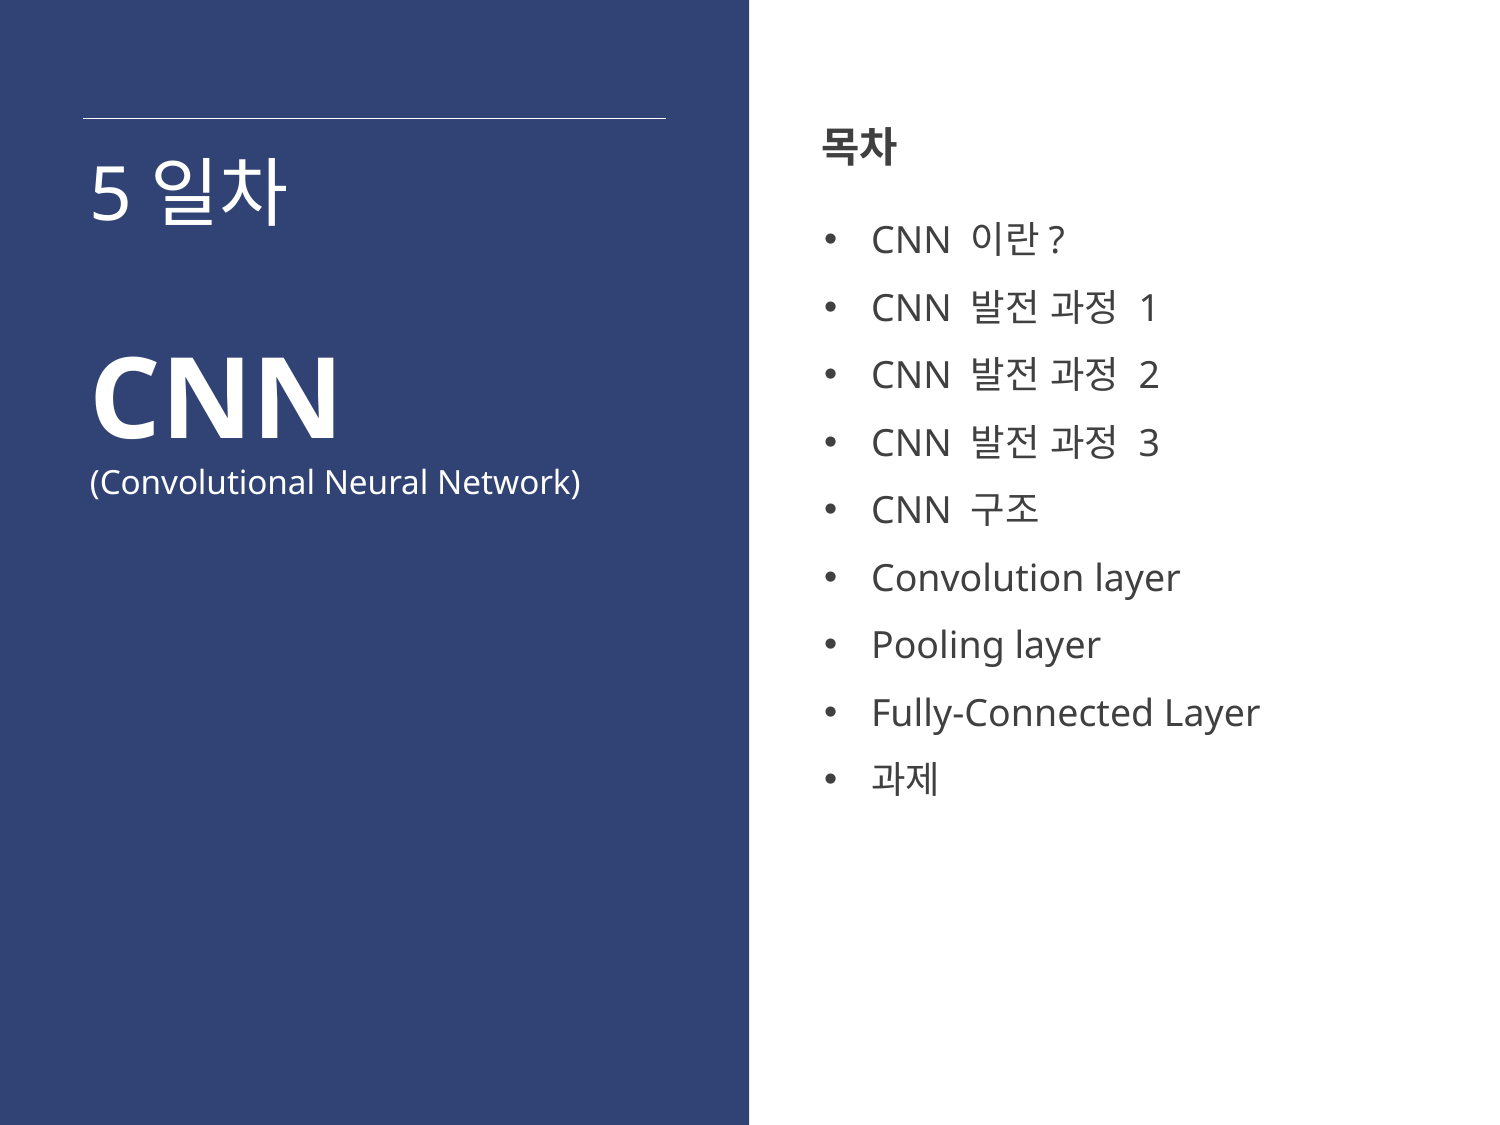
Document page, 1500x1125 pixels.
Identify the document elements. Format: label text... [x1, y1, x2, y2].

text_box 목차 [819, 93, 937, 175]
text_box [0, 0, 751, 1125]
text_box 5일차 [75, 138, 658, 238]
text_box CNN 이란? CNN 발전 과정 1 CNN 발전 과정 2 CNN 발전 과정 3 CNN 구조 Convolution layer Pooling layer Fully-Connected Layer 과제 [749, 186, 1332, 809]
text_box CNN (Convolutional Neural Network) [75, 318, 658, 627]
text_box [751, 0, 1500, 1125]
